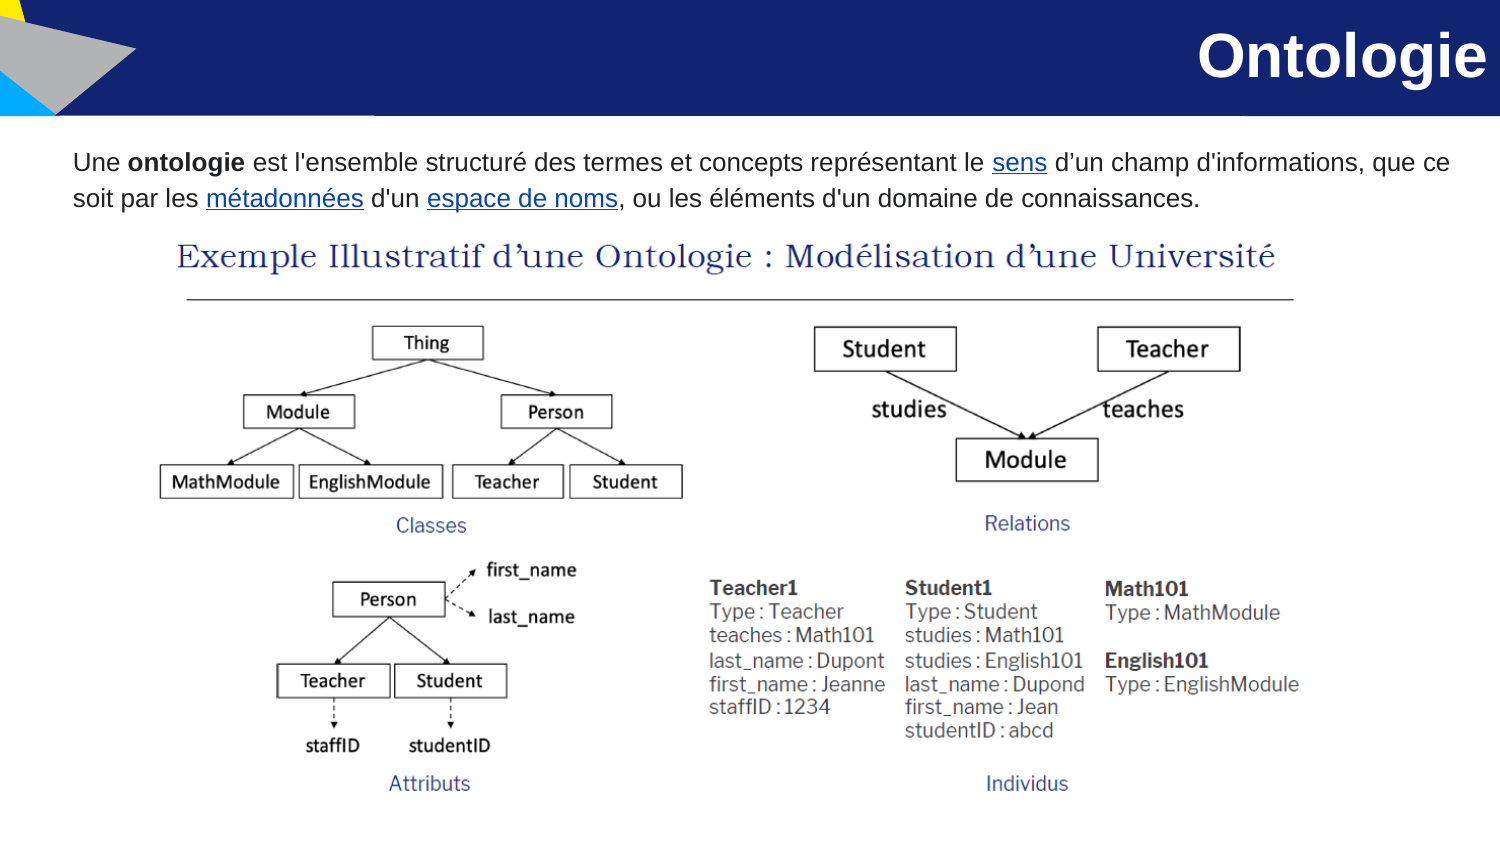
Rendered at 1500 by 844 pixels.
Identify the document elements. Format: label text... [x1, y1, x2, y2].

picture [107, 213, 1395, 799]
title Ontologie [80, 0, 1500, 116]
list Une ontologie est l'ensemble structuré des termes et concepts représentant le sens d’un champ d'informations, que ce soit par les métadonnées d'un espace de noms, ou les éléments d'un domaine de connaissances. [61, 99, 1476, 318]
